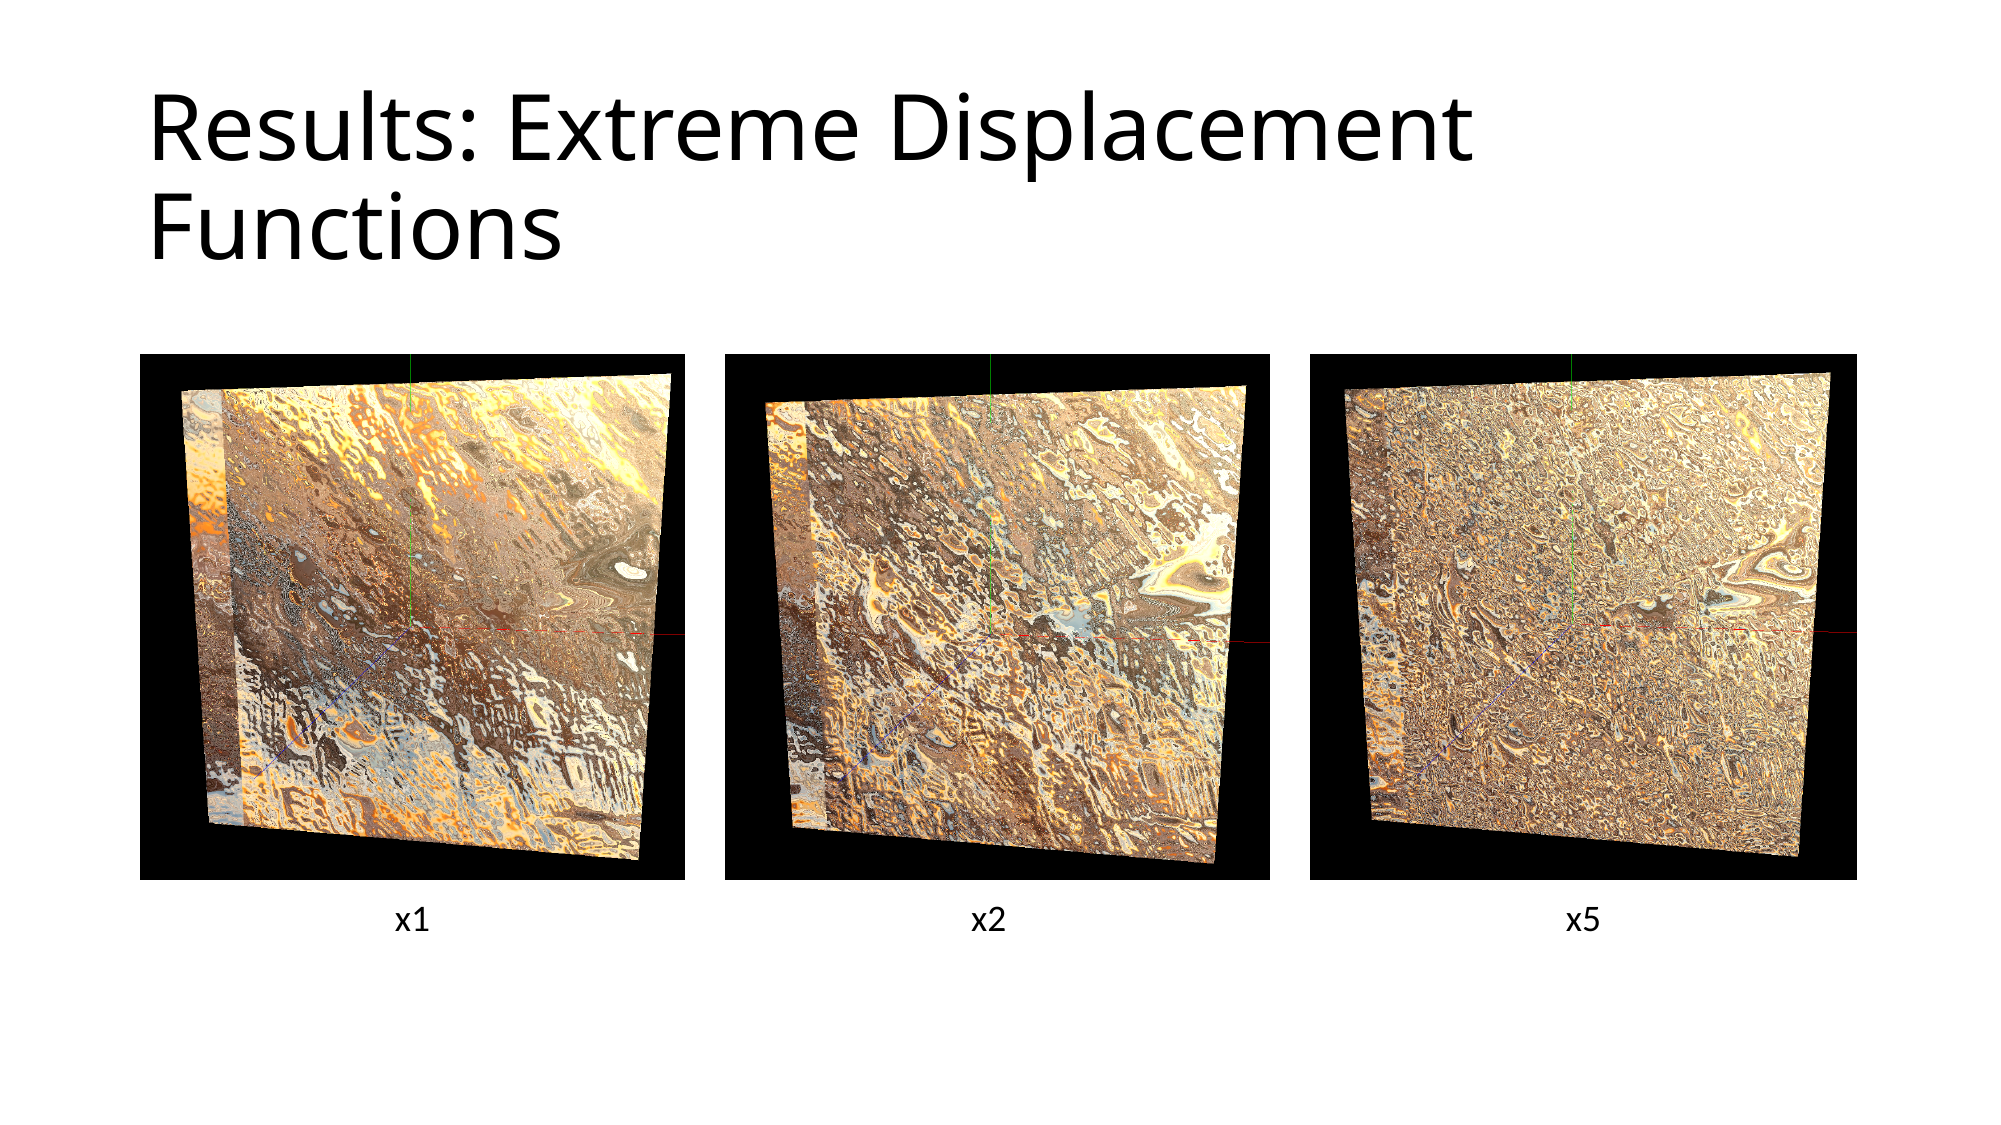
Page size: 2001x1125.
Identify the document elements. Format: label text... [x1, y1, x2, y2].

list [140, 354, 685, 880]
text_box x5 [1551, 887, 1617, 992]
title Results: Extreme Displacement Functions [131, 71, 1857, 289]
picture [725, 354, 1270, 880]
text_box x1 [380, 887, 445, 992]
text_box x2 [956, 887, 1022, 992]
picture [1310, 354, 1857, 880]
